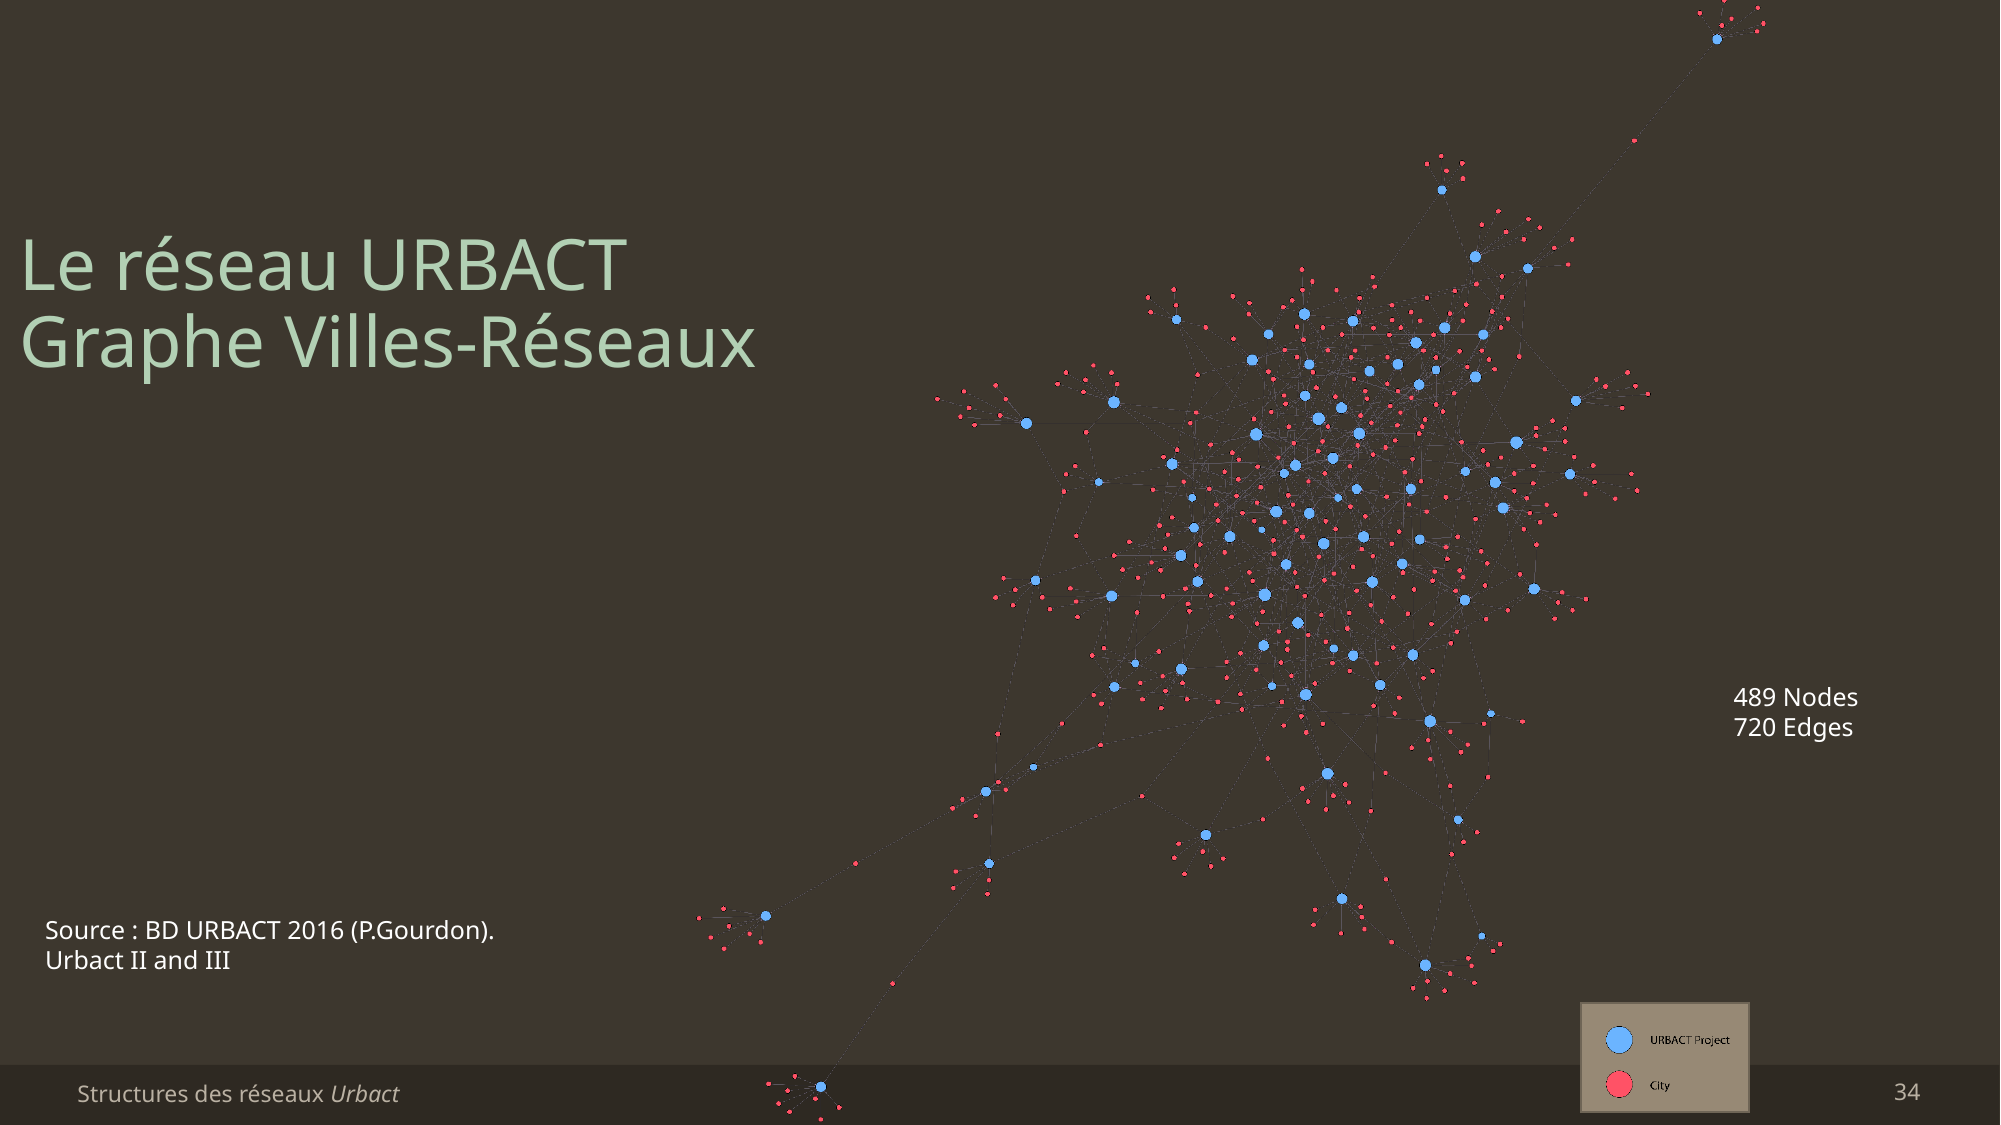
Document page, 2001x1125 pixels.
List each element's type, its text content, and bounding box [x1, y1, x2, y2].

title Le réseau URBACT Graphe Villes-Réseaux [4, 172, 696, 391]
footer Structures des réseaux Urbact [62, 1074, 696, 1113]
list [696, 0, 1766, 1122]
text_box Source : BD URBACT 2016 (P.Gourdon). Urbact II and III [30, 906, 517, 982]
slide_number 34 [1862, 1074, 1936, 1113]
text_box 489 Nodes 720 Edges [1766, 674, 1973, 749]
